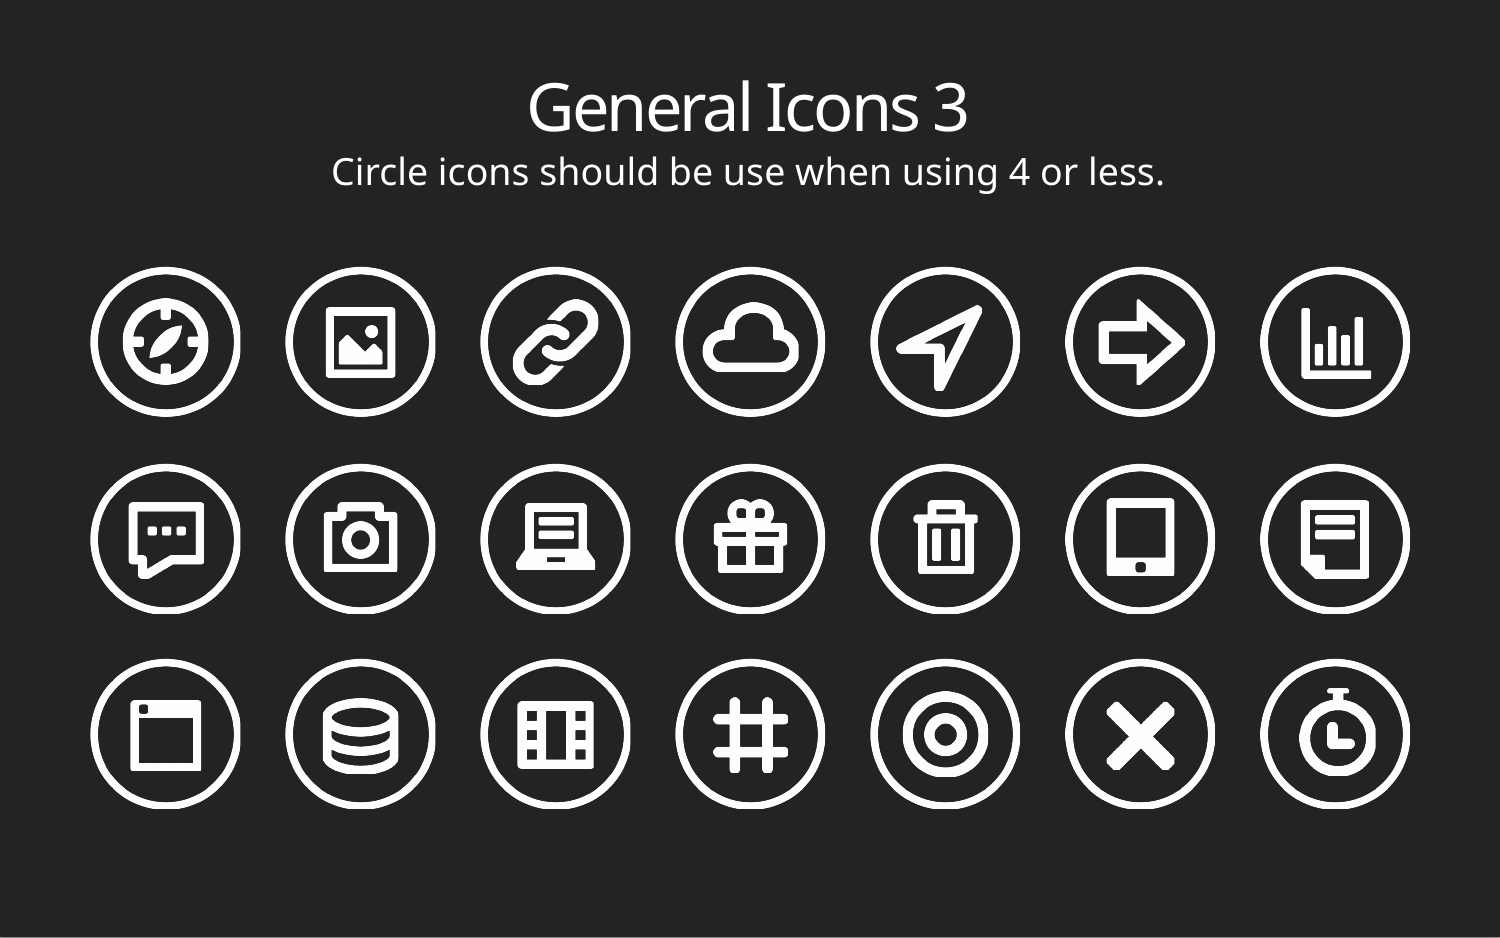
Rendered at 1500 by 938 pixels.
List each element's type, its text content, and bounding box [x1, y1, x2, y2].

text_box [285, 658, 436, 809]
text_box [675, 658, 826, 809]
text_box General Icons 3 [36, 57, 1462, 126]
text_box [1259, 266, 1411, 417]
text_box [1064, 463, 1216, 615]
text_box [90, 265, 241, 417]
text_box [480, 265, 631, 417]
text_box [285, 265, 436, 417]
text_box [90, 463, 241, 615]
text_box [1064, 265, 1216, 417]
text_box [869, 266, 1021, 417]
text_box Circle icons should be use when using 4 or less. [36, 140, 1462, 189]
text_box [480, 463, 631, 615]
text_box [869, 463, 1021, 615]
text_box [675, 265, 826, 417]
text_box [869, 658, 1021, 809]
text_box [90, 658, 241, 809]
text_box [285, 463, 436, 615]
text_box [1064, 658, 1216, 809]
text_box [1259, 463, 1411, 615]
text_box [1259, 658, 1411, 809]
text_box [480, 658, 631, 809]
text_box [675, 463, 826, 615]
